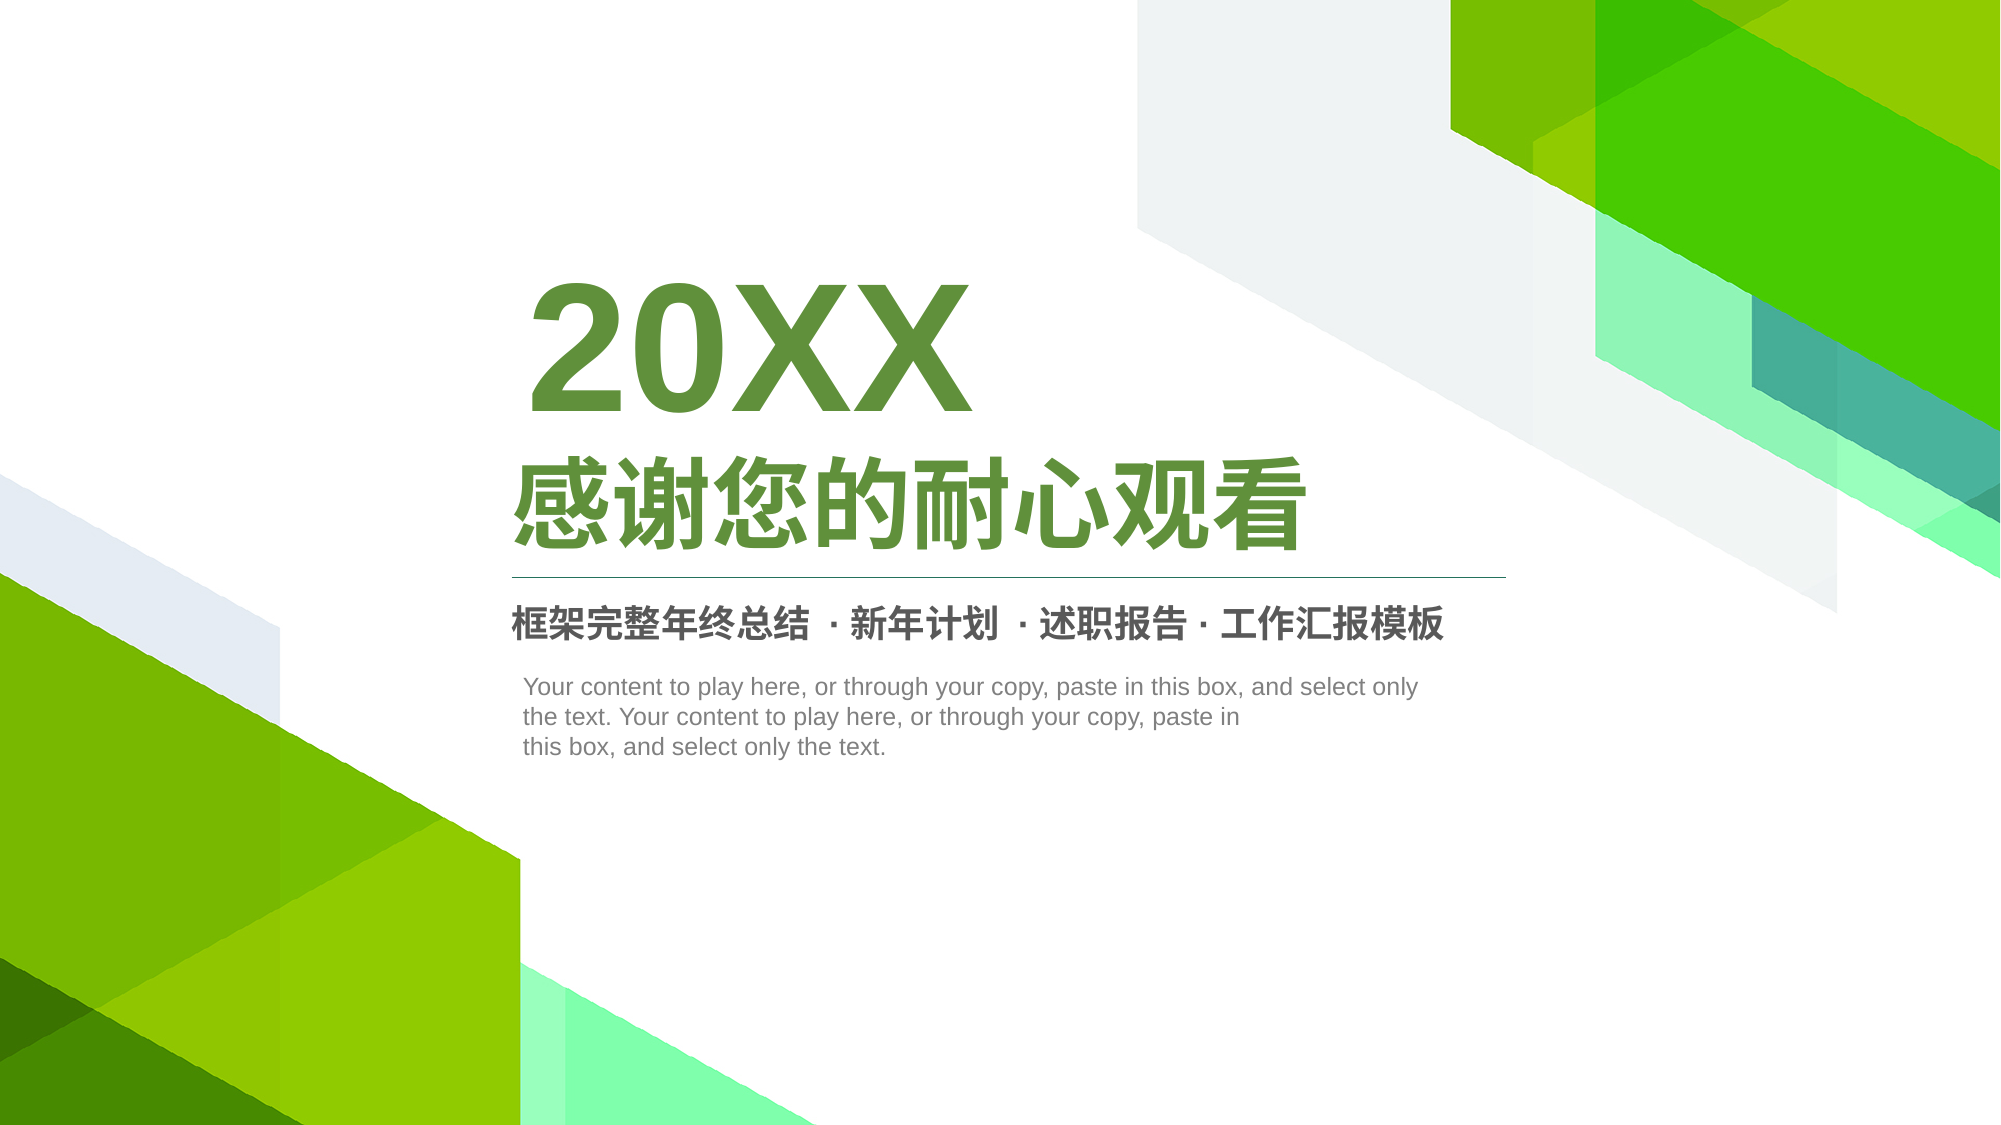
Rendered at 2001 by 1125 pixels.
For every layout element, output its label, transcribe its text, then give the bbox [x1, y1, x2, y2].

text_box 20XX [511, 241, 1093, 436]
picture [0, 0, 2001, 1125]
text_box Your content to play here, or through your copy, paste in this box, and select only the text. Your content to play here, or through your copy, paste in this box, and select only the text. [511, 664, 1624, 766]
text_box 框架完整年终总结 ·新年计划 ·述职报告·工作汇报模板 [511, 599, 1447, 645]
text_box 感谢您的耐心观看 [511, 441, 1805, 562]
